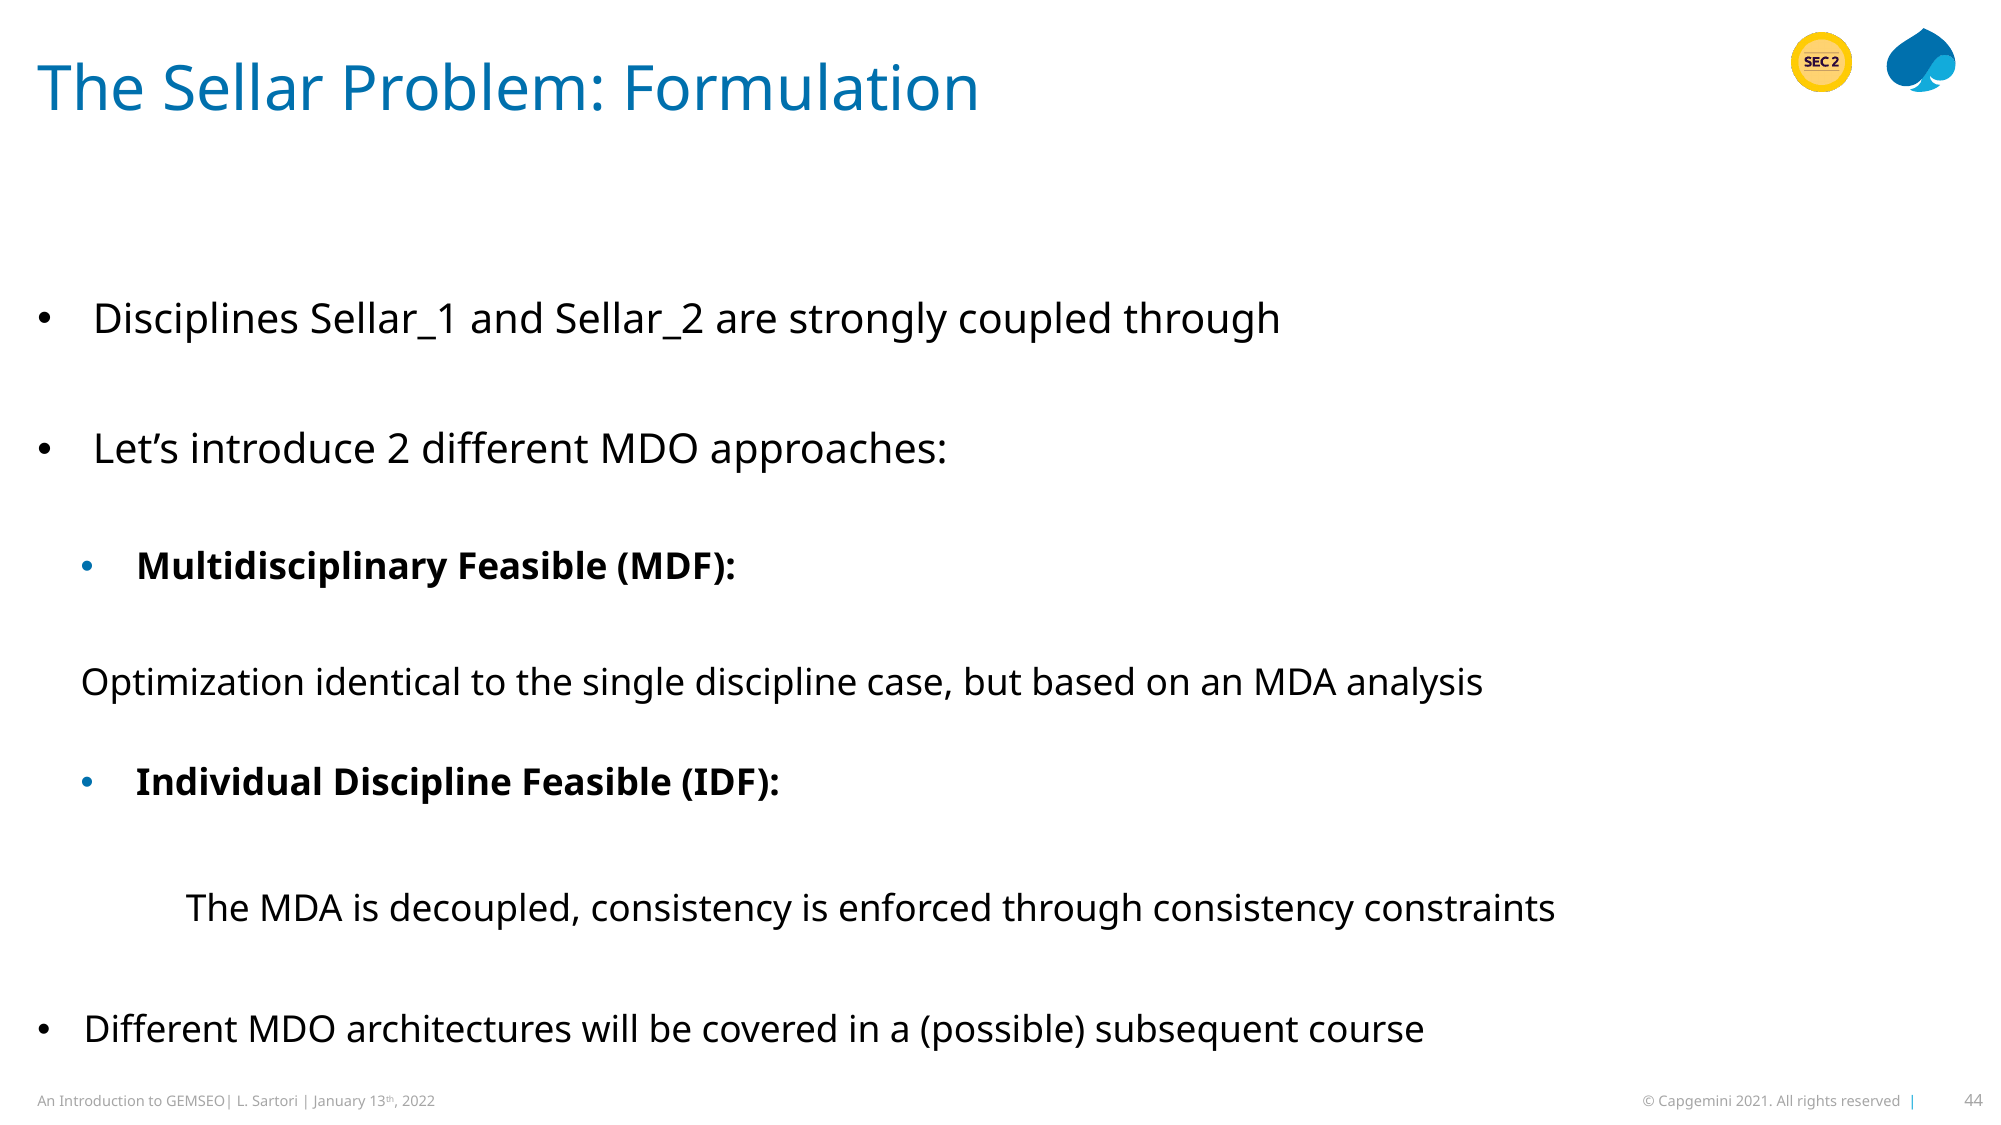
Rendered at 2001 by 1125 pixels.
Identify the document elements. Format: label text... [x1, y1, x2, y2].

title The Sellar Problem: Formulation [37, 0, 1863, 182]
